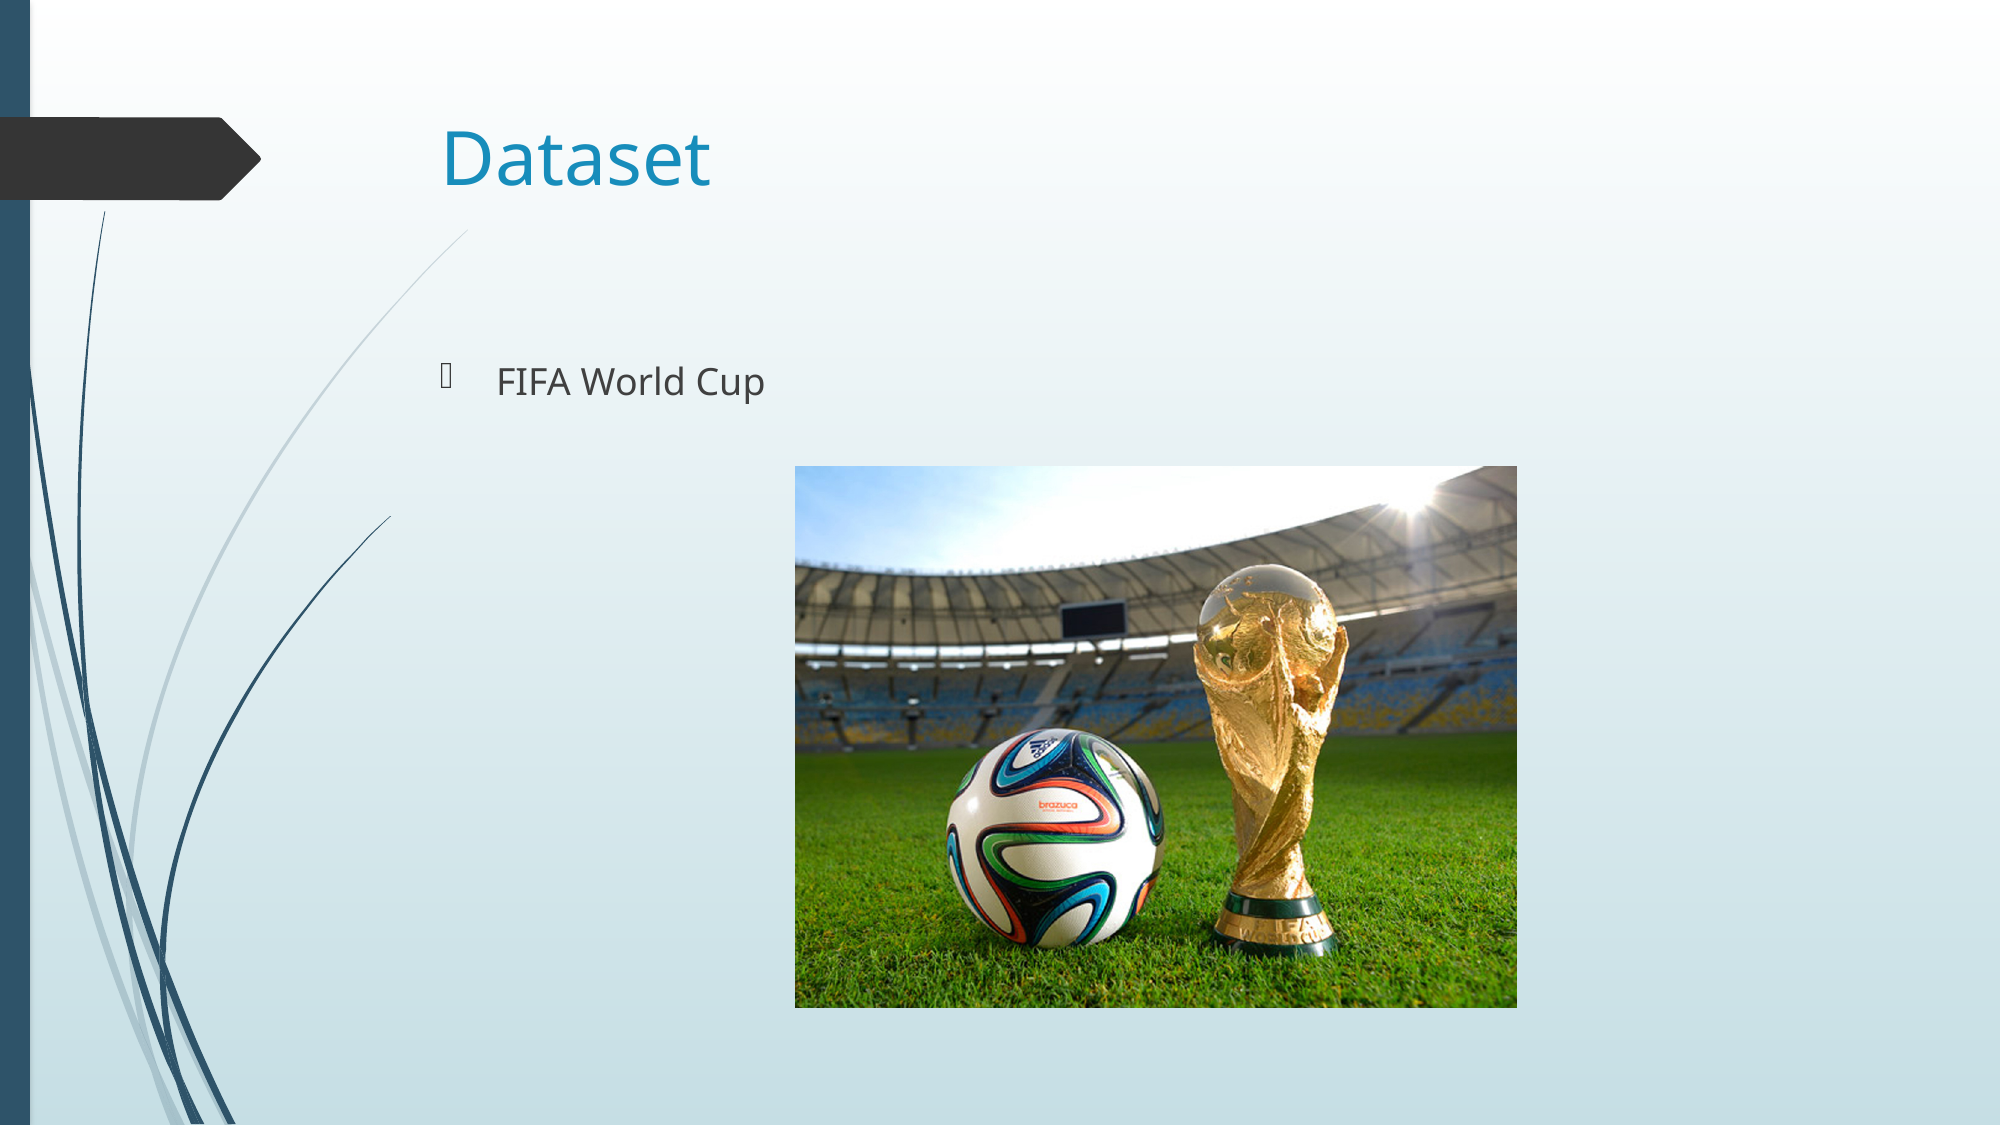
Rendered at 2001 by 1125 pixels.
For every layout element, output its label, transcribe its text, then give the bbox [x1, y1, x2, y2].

picture [795, 466, 1517, 1008]
title Dataset [425, 102, 1888, 313]
list FIFA World Cup [424, 350, 1888, 970]
